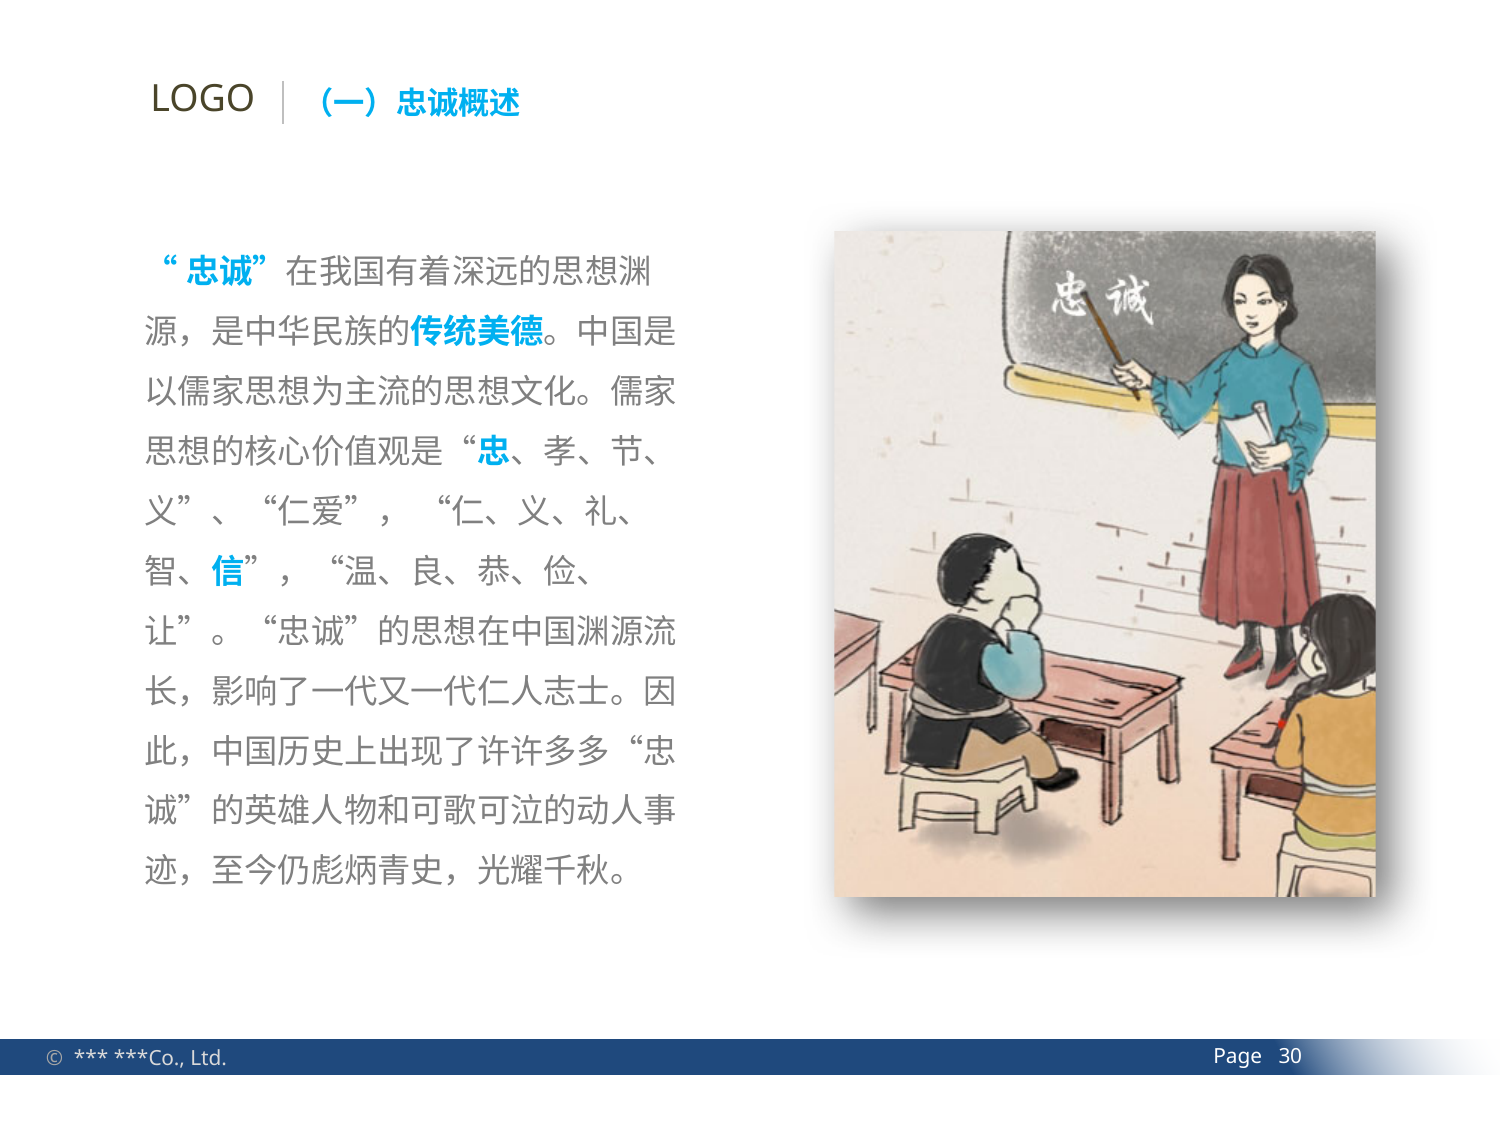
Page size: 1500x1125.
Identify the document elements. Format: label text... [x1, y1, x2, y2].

text_box “忠诚”在我国有着深远的思想渊源，是中华民族的传统美德。中国是以儒家思想为主流的思想文化。儒家思想的核心价值观是“忠、孝、节、义”、“仁爱”， “仁、义、礼、智、信”，“温、良、恭、俭、让”。“忠诚”的思想在中国渊源流长，影响了一代又一代仁人志士。因此，中国历史上出现了许许多多“忠诚”的英雄人物和可歌可泣的动人事迹，至今仍彪炳青史，光耀千秋。 [130, 223, 703, 897]
picture [834, 231, 1376, 898]
title （一）忠诚概述 [287, 78, 1376, 127]
